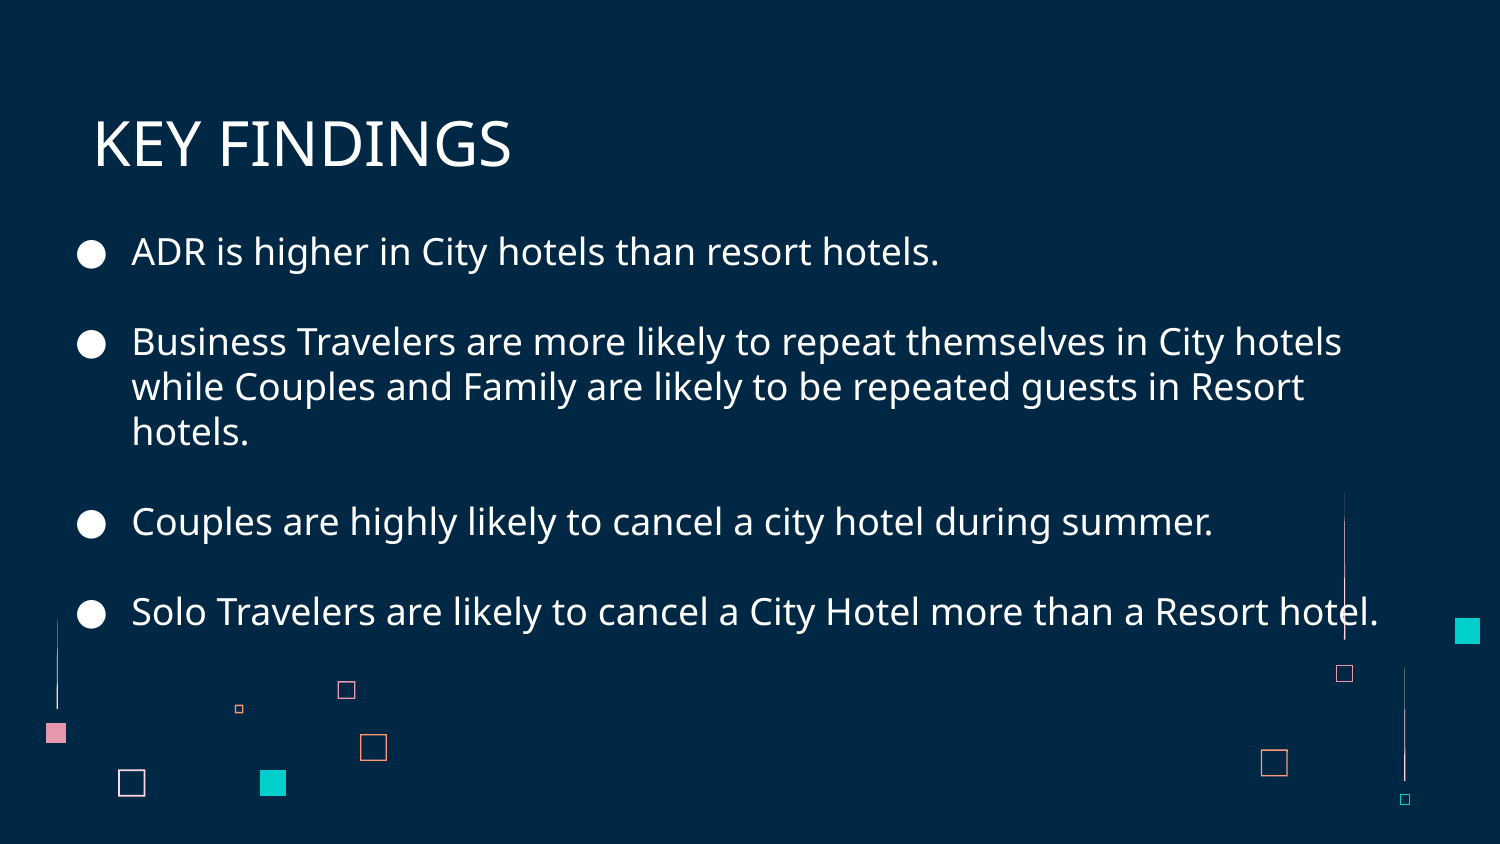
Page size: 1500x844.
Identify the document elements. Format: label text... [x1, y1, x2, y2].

title KEY FINDINGS [77, 123, 1220, 194]
list ADR is higher in City hotels than resort hotels. Business Travelers are more likely to repeat themselves in City hotels while Couples and Family are likely to be repeated guests in Resort hotels. Couples are highly likely to cancel a city hotel during summer. Solo Travelers are likely to cancel a City Hotel more than a Resort hotel. [41, 213, 1435, 653]
